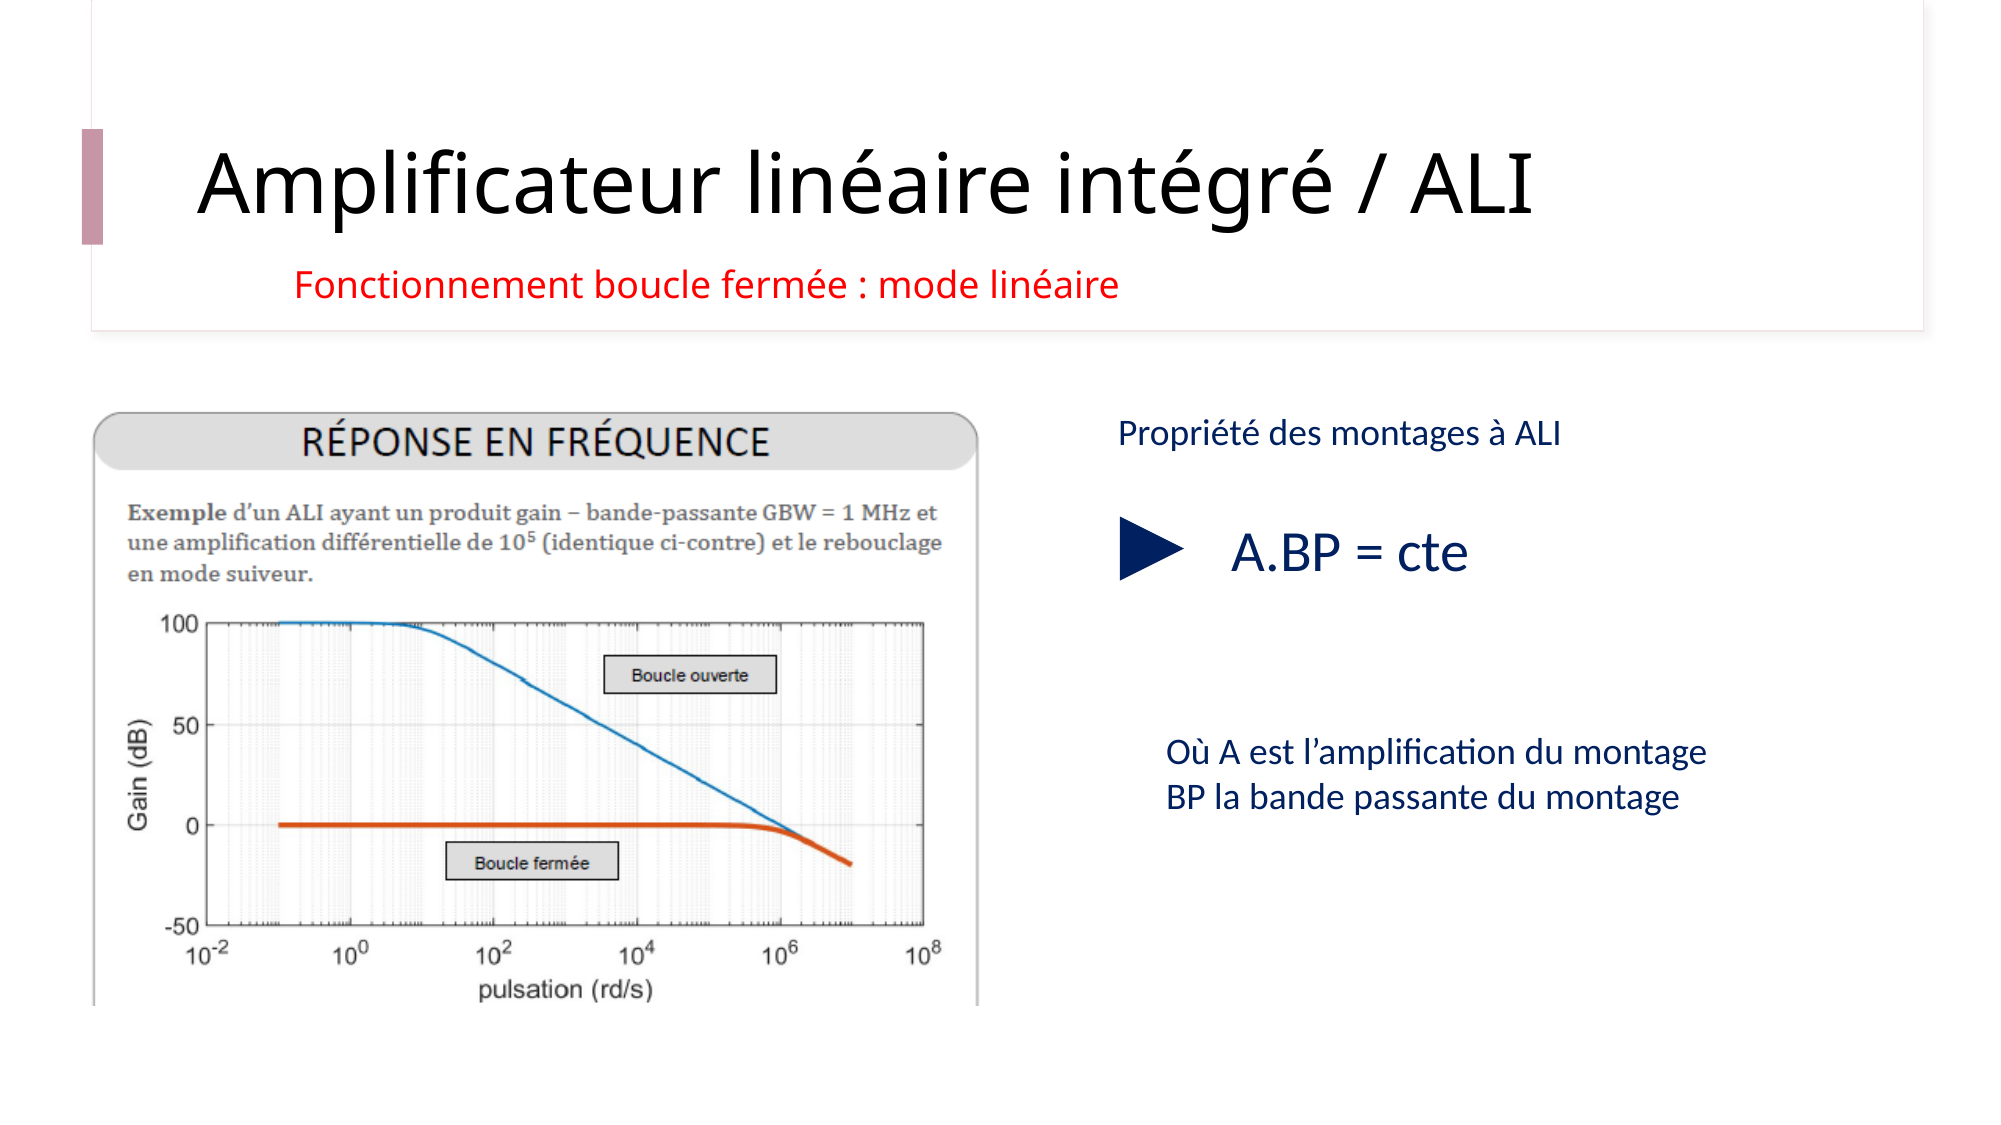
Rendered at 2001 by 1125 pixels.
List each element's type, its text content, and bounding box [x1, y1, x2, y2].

text_box A.BP = cte [1216, 505, 1832, 591]
picture [89, 403, 987, 1006]
text_box Où A est l’amplification du montage BP la bande passante du montage [1151, 719, 1946, 825]
title Amplificateur linéaire intégré / ALI [183, 90, 1851, 284]
text_box [1119, 516, 1184, 581]
text_box Fonctionnement boucle fermée : mode linéaire [279, 253, 1604, 313]
text_box Propriété des montages à ALI [1103, 400, 1898, 461]
